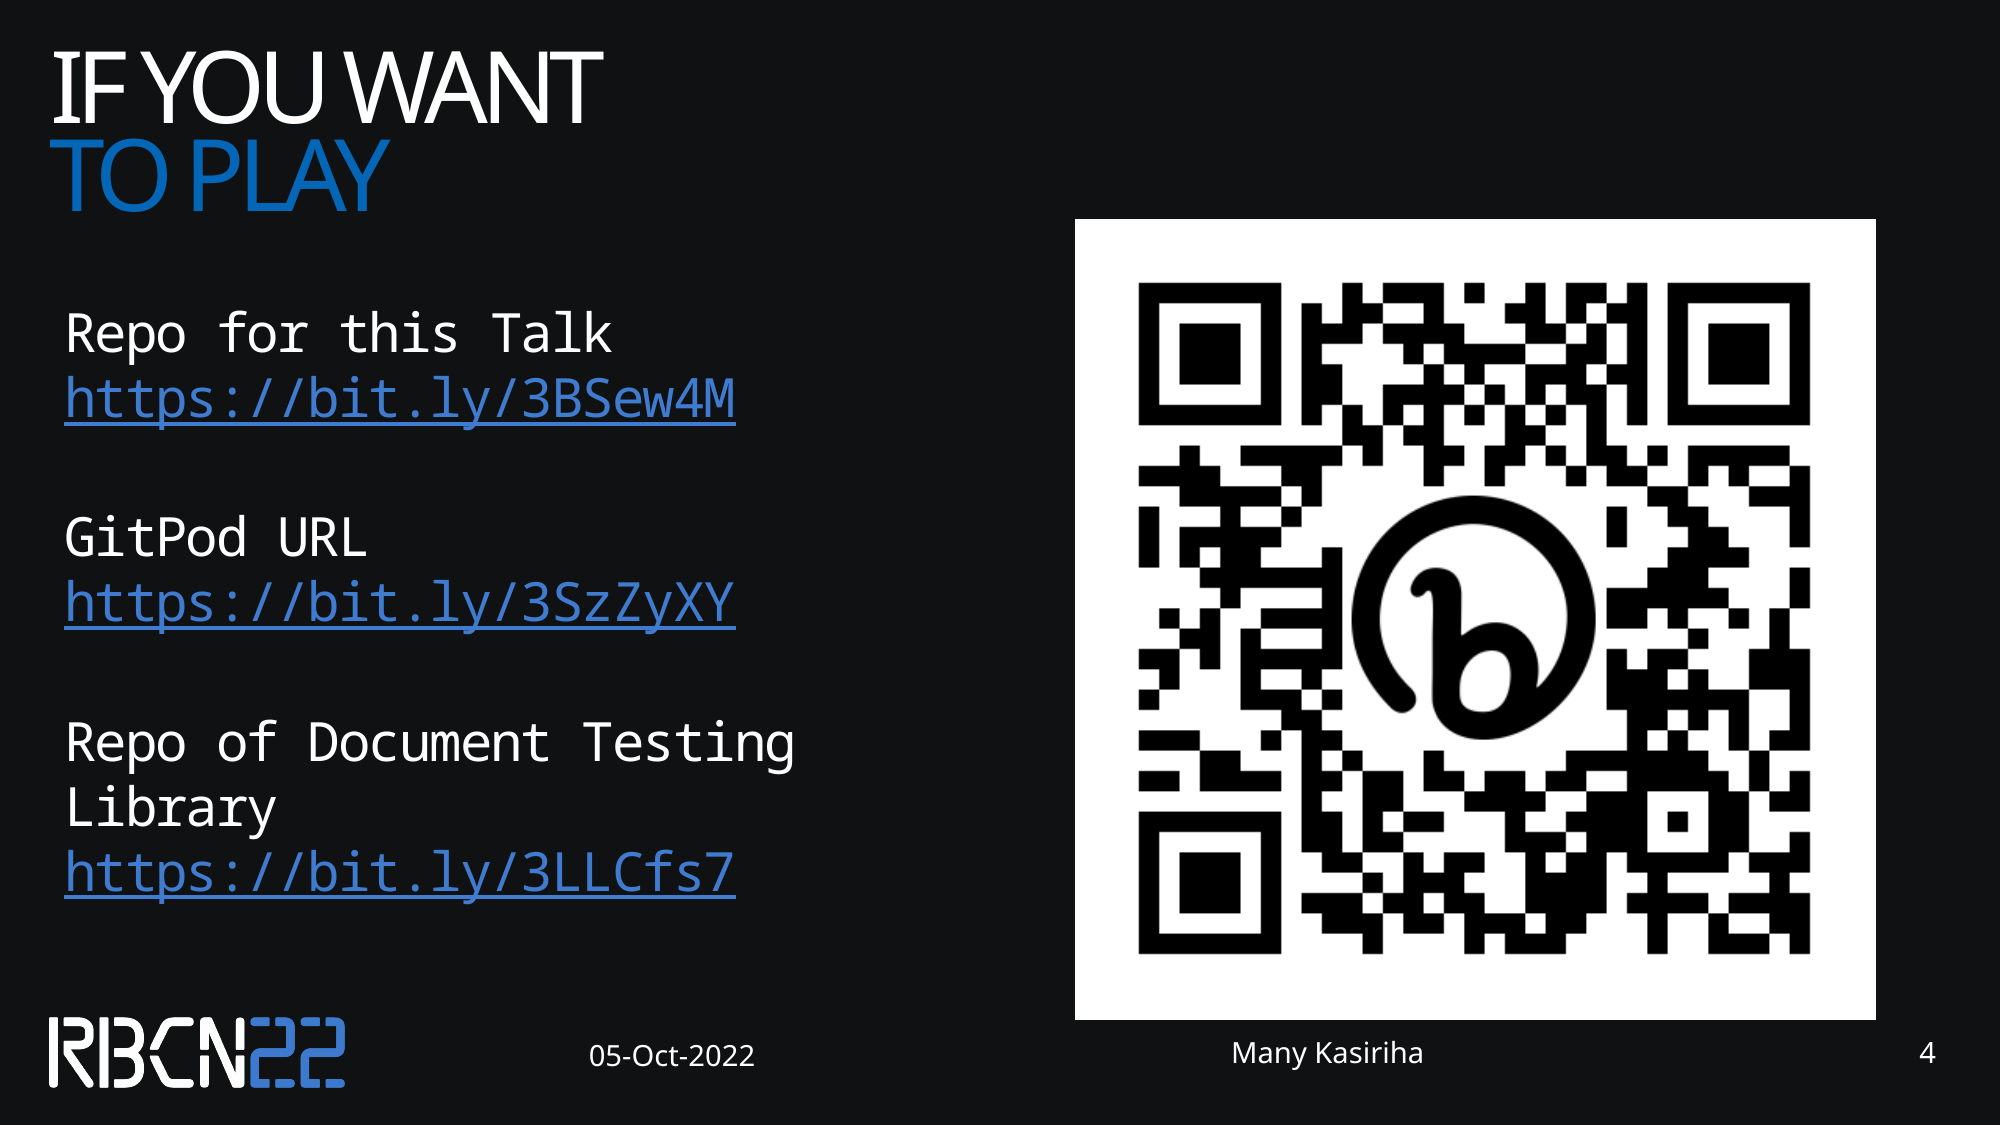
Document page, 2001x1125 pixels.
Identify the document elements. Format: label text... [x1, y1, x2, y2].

list Repo for this Talk https://bit.ly/3BSew4M GitPod URL https://bit.ly/3SzZyXY Repo of Document Testing Library https://bit.ly/3LLCfs7 [49, 290, 977, 965]
footer Many Kasiriha [999, 1024, 1656, 1085]
slide_number 3 [1690, 1024, 1951, 1085]
picture [1075, 219, 1876, 1021]
picture [49, 1017, 345, 1088]
slide_number 05-Oct-2022 [344, 1024, 999, 1085]
list TO PLAY [49, 137, 1951, 220]
title If you want [49, 56, 1951, 127]
